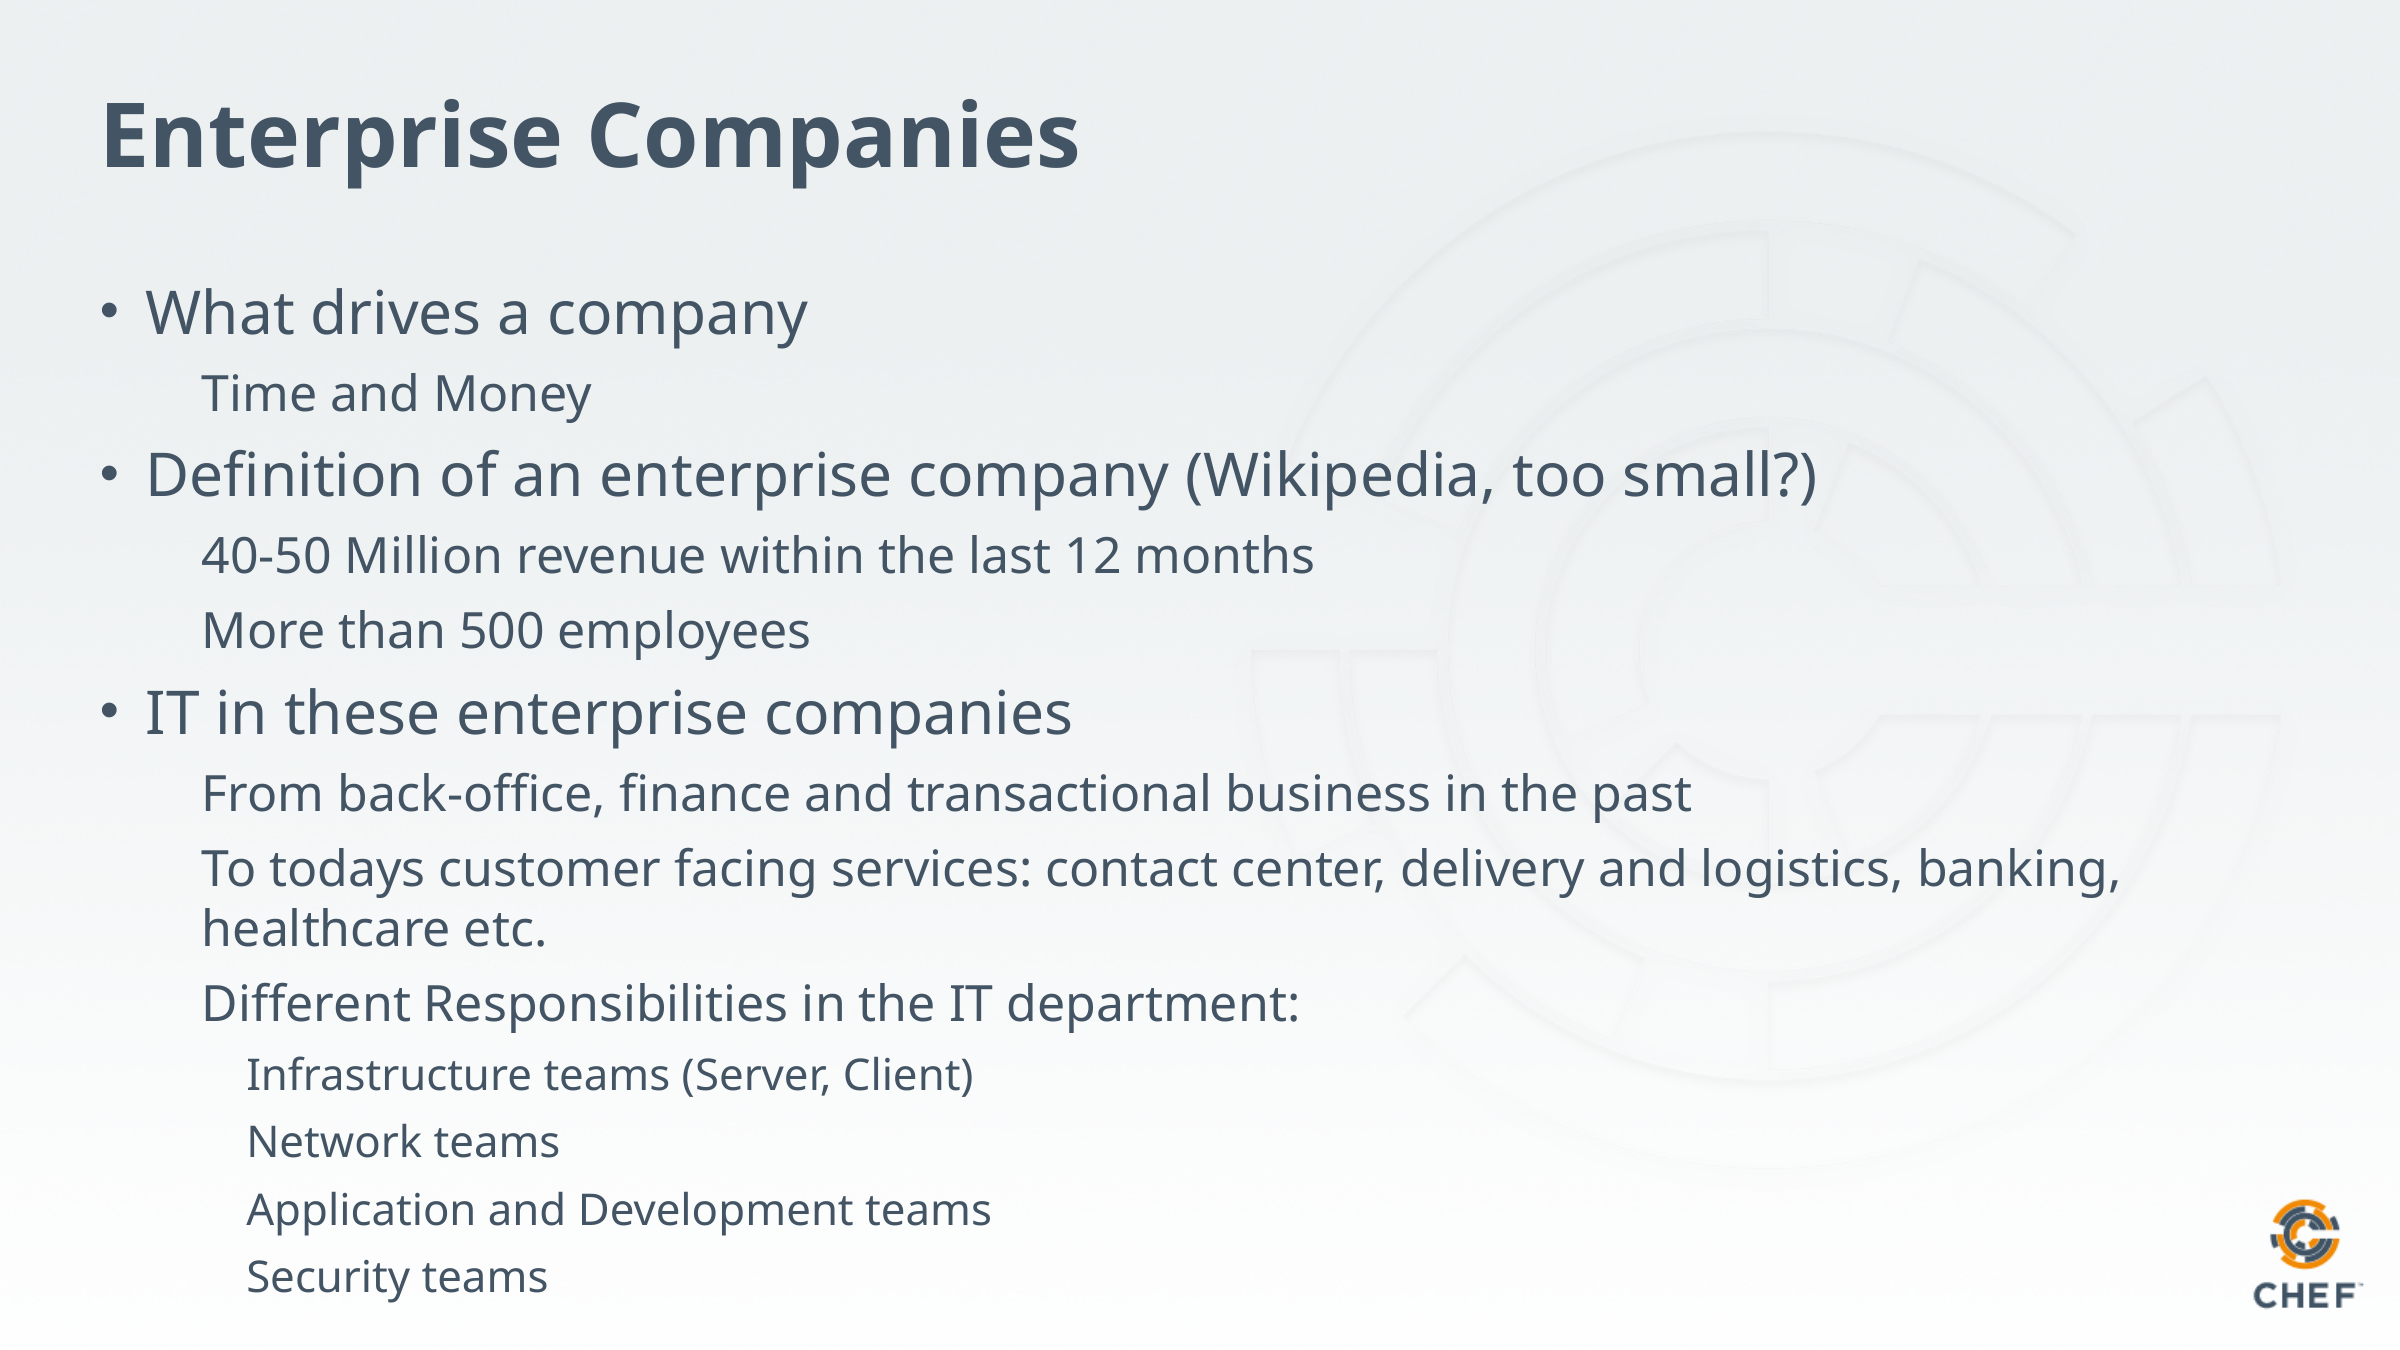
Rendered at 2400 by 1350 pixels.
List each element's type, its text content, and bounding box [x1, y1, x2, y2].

list What drives a company Time and Money Definition of an enterprise company (Wikipedia, too small?) 40-50 Million revenue within the last 12 months More than 500 employees IT in these enterprise companies From back-office, finance and transactional business in the past To todays customer facing services: contact center, delivery and logistics, banking, healthcare etc. Different Responsibilities in the IT department: Infrastructure teams (Server, Client) Network teams Application and Development teams Security teams … [99, 274, 2300, 1249]
picture [0, 0, 2400, 1350]
title Enterprise Companies [99, 90, 2300, 190]
